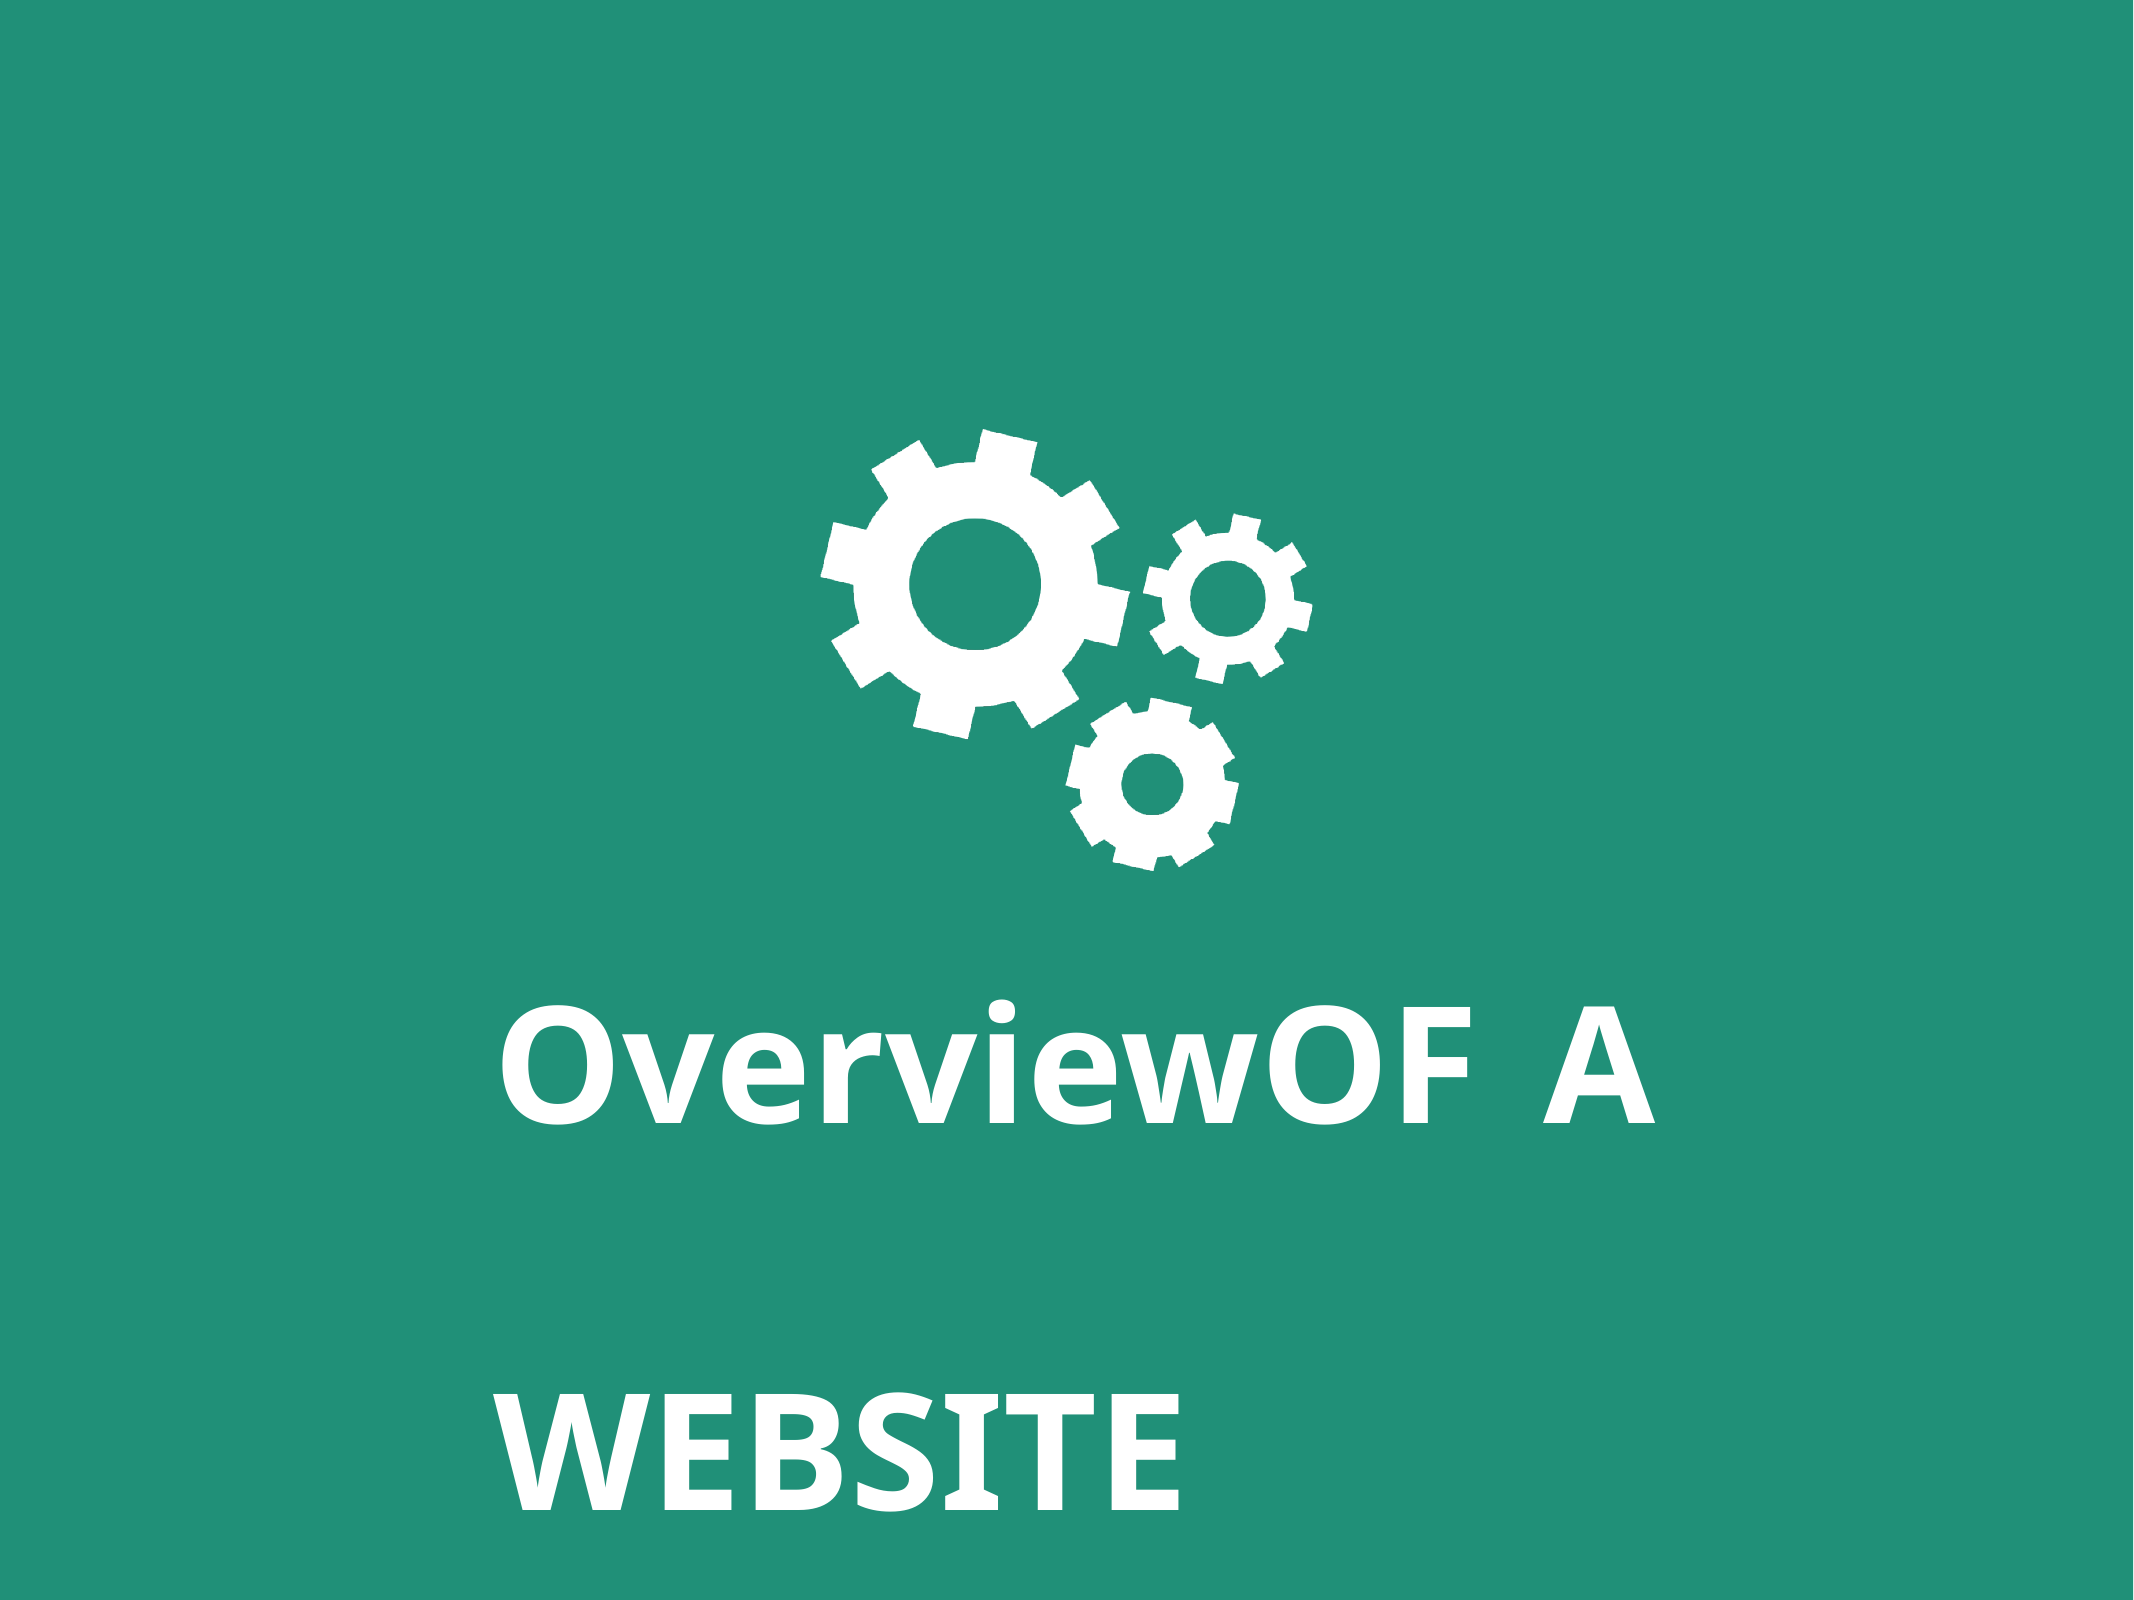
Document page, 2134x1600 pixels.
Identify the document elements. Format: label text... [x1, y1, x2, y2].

text_box [820, 429, 1313, 871]
text_box Overview OF A WEBSITE [491, 962, 1687, 1544]
